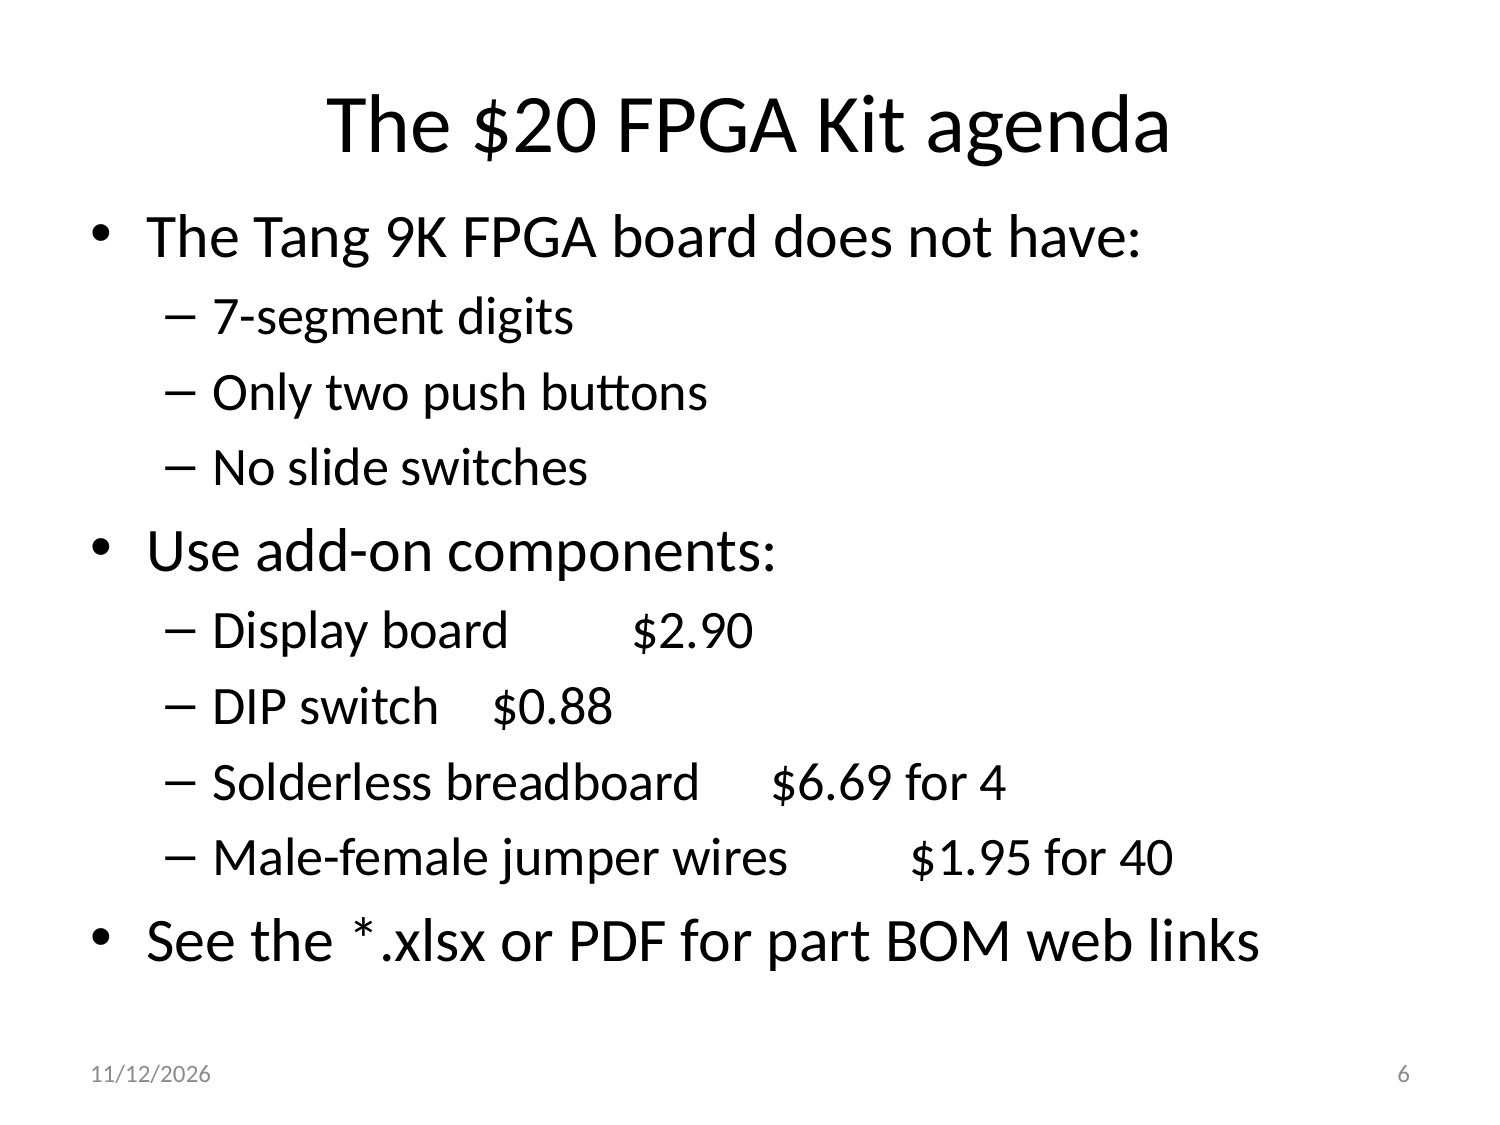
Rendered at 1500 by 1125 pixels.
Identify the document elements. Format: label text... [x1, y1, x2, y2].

title The $20 FPGA Kit agenda [75, 37, 1425, 187]
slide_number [75, 1042, 425, 1103]
slide_number 6 [1074, 1042, 1425, 1103]
list The Tang 9K FPGA board does not have: 7-segment digits Only two push buttons No slide switches Use add-on components: Display board $2.90 DIP switch $0.88 Solderless breadboard $6.69 for 4 Male-female jumper wires $1.95 for 40 See the *.xlsx or PDF for part BOM web links [75, 187, 1425, 988]
